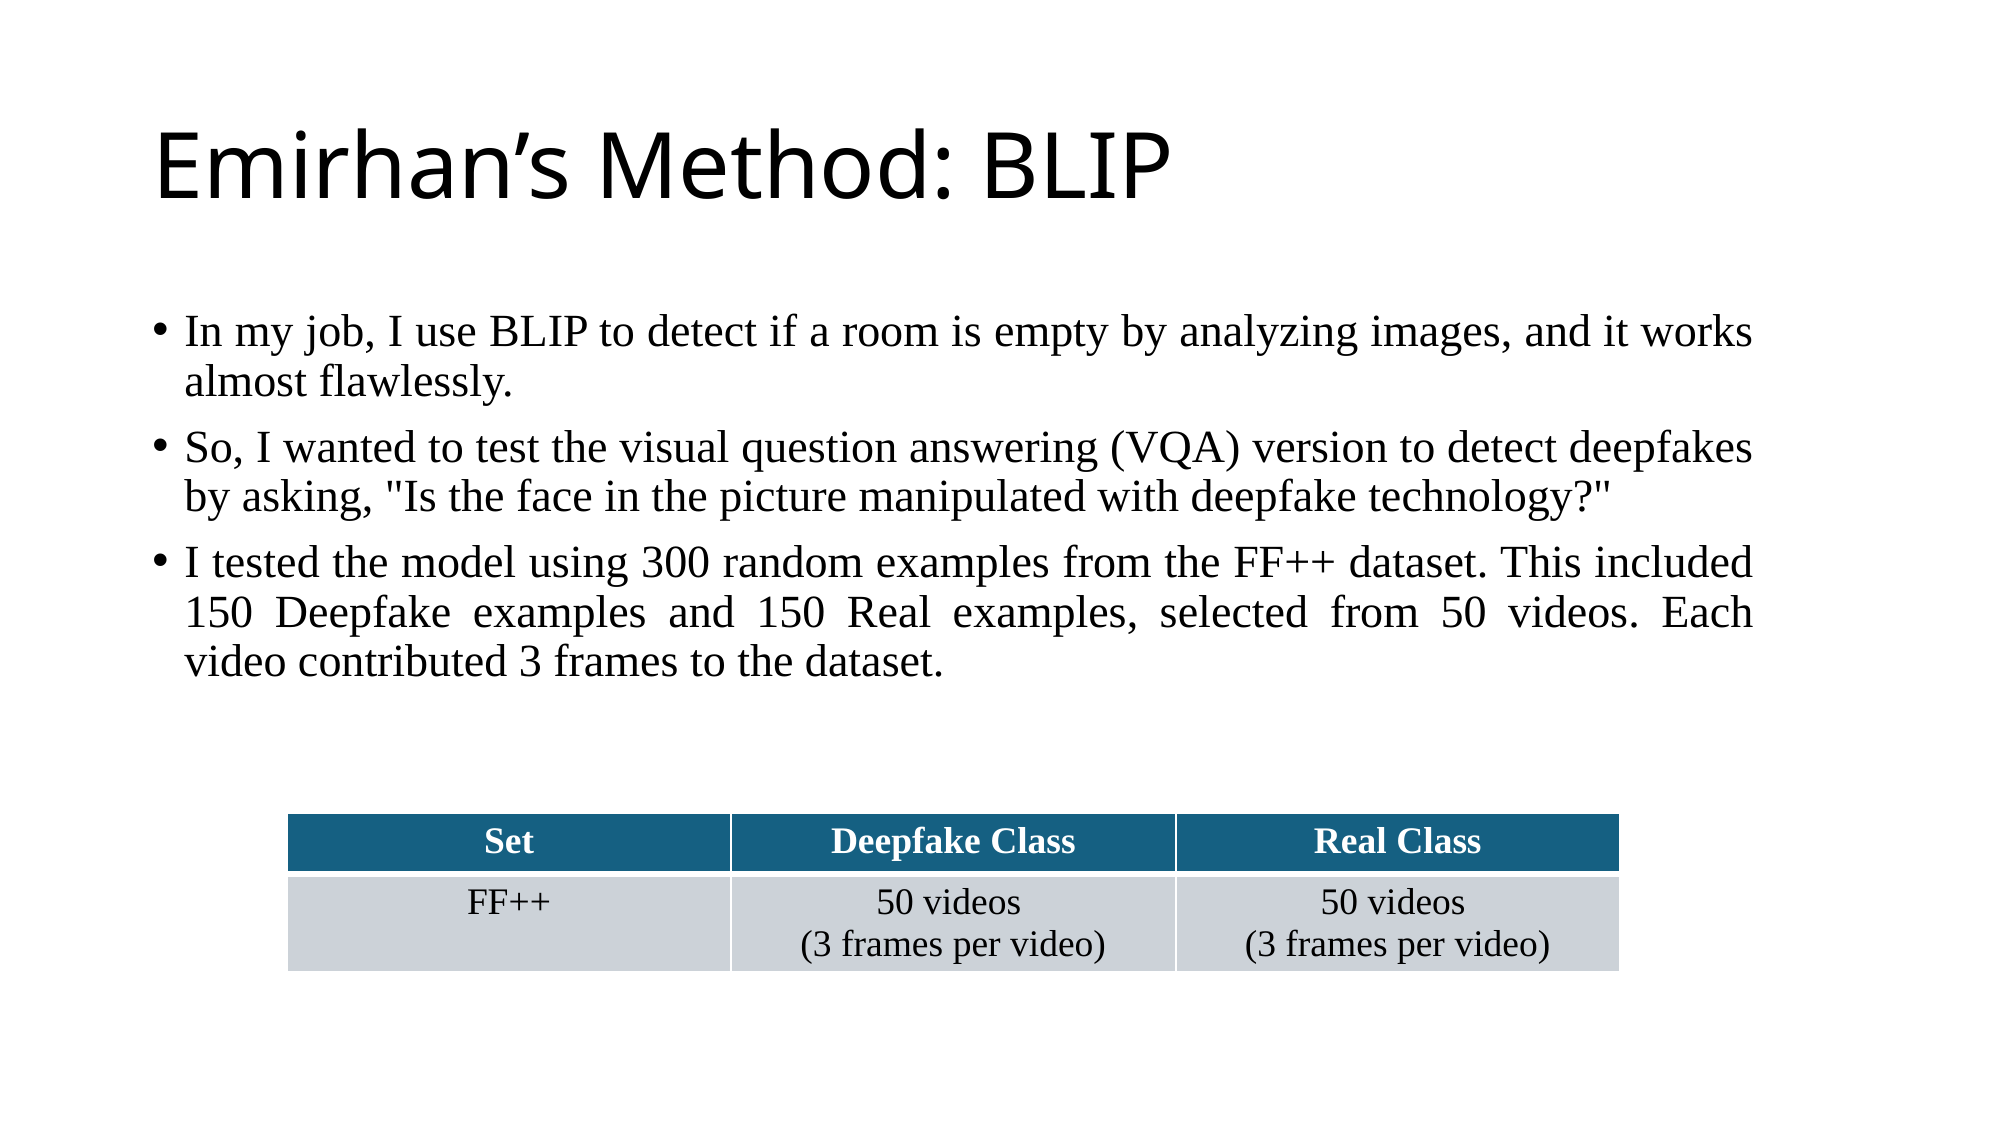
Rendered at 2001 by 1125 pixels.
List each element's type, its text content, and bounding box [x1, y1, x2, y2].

table_header Real Class [1177, 814, 1619, 871]
title Emirhan’s Method: BLIP [137, 59, 1863, 278]
list In my job, I use BLIP to detect if a room is empty by analyzing images, and it works almost flawlessly. So, I wanted to test the visual question answering (VQA) version to detect deepfakes by asking, "Is the face in the picture manipulated with deepfake technology?" I tested the model using 300 random examples from the FF++ dataset. This included 150 Deepfake examples and 150 Real examples, selected from 50 videos. Each video contributed 3 frames to the dataset. [137, 299, 1770, 743]
table_header Deepfake Class [732, 814, 1175, 871]
table_header Set [288, 814, 730, 871]
table_cell 50 videos (3 frames per video) [732, 877, 1175, 971]
table_cell 50 videos (3 frames per video) [1177, 877, 1619, 971]
table_cell FF++ [288, 877, 730, 971]
